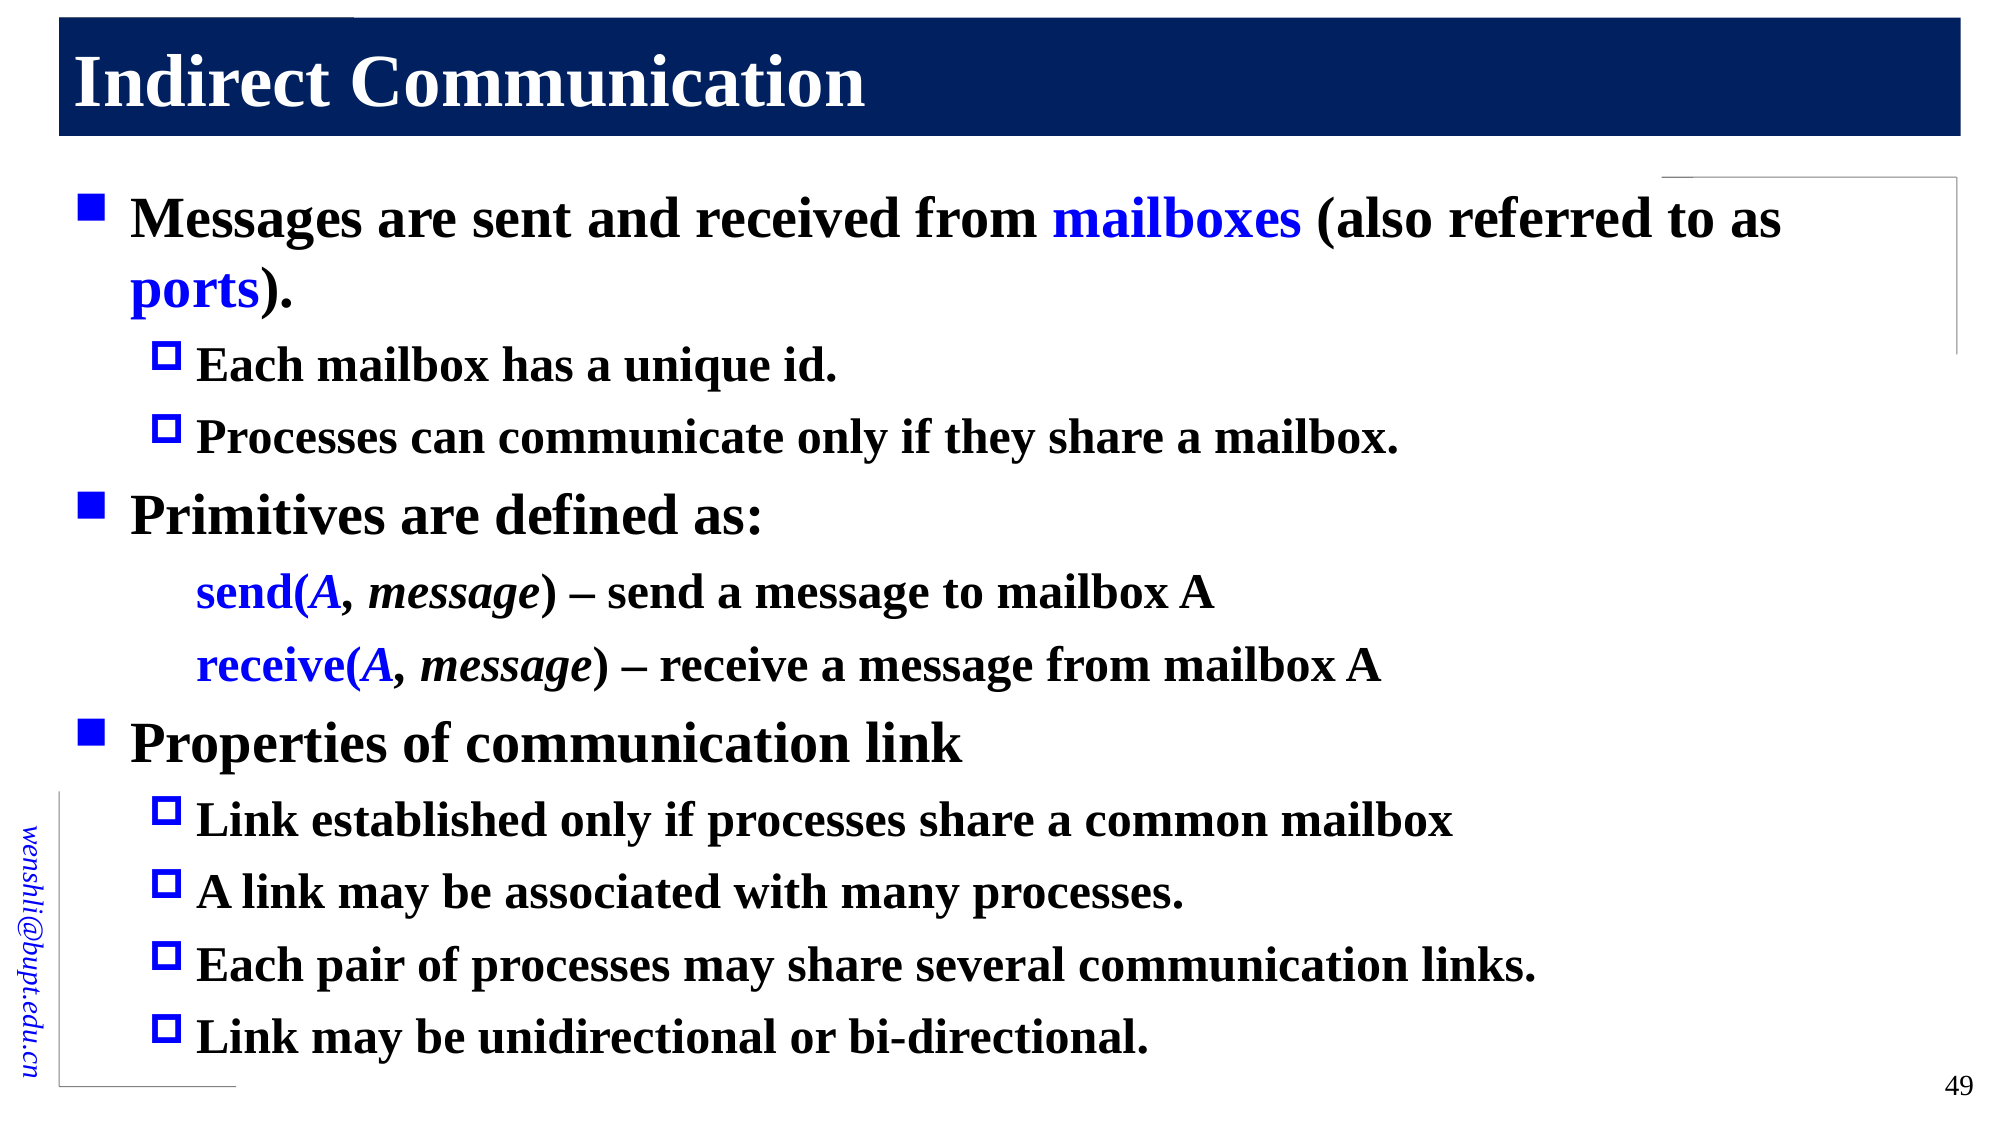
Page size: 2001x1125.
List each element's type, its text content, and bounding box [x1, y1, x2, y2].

slide_number 49 [1822, 1058, 1990, 1113]
title Indirect Communication [58, 17, 1961, 137]
list Messages are sent and received from mailboxes (also referred to as ports). Each mailbox has a unique id. Processes can communicate only if they share a mailbox. Primitives are defined as: send(A, message) – send a message to mailbox A receive(A, message) – receive a message from mailbox A Properties of communication link Link established only if processes share a common mailbox A link may be associated with many processes. Each pair of processes may share several communication links. Link may be unidirectional or bi-directional. [59, 171, 1955, 1087]
